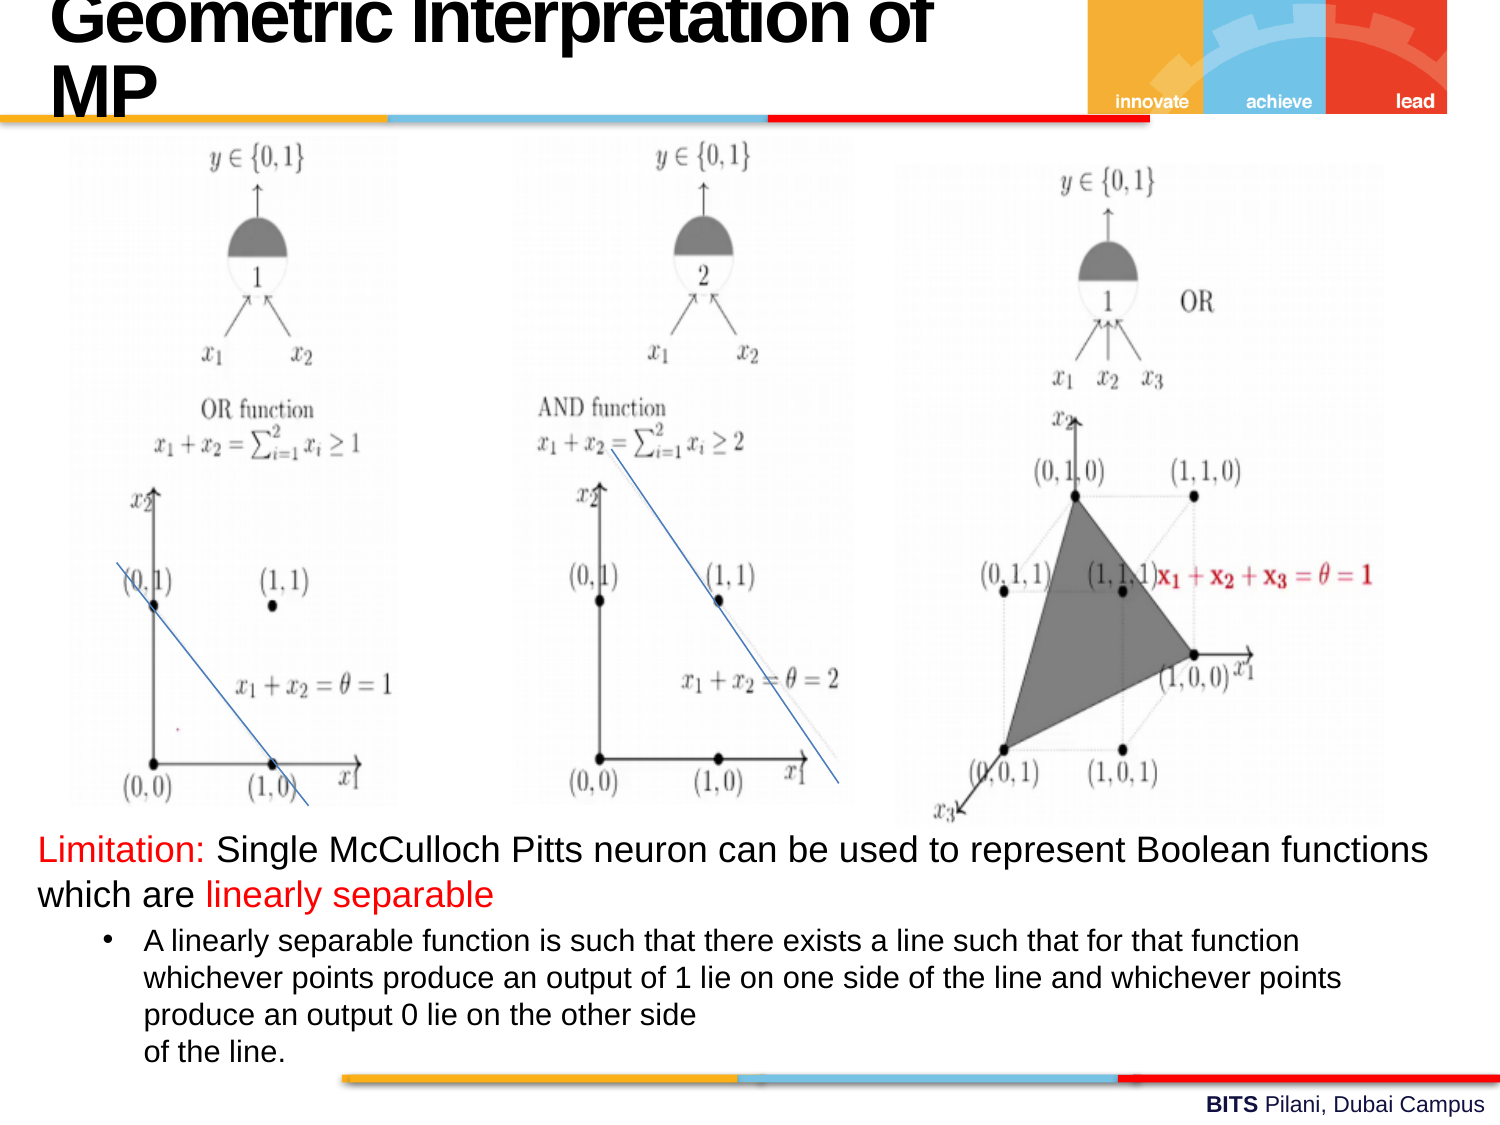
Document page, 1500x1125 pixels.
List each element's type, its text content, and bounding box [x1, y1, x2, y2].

list Geometric Interpretation of MP [34, 27, 1073, 88]
picture [894, 163, 1384, 829]
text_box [512, 135, 855, 806]
picture [1087, 0, 1448, 114]
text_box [69, 135, 398, 807]
list Limitation: Single McCulloch Pitts neuron can be used to represent Boolean functions which are linearly separable A linearly separable function is such that there exists a line such that for that function whichever points produce an output of 1 lie on one side of the line and whichever points produce an output 0 lie on the other side of the line. [22, 818, 1463, 1079]
